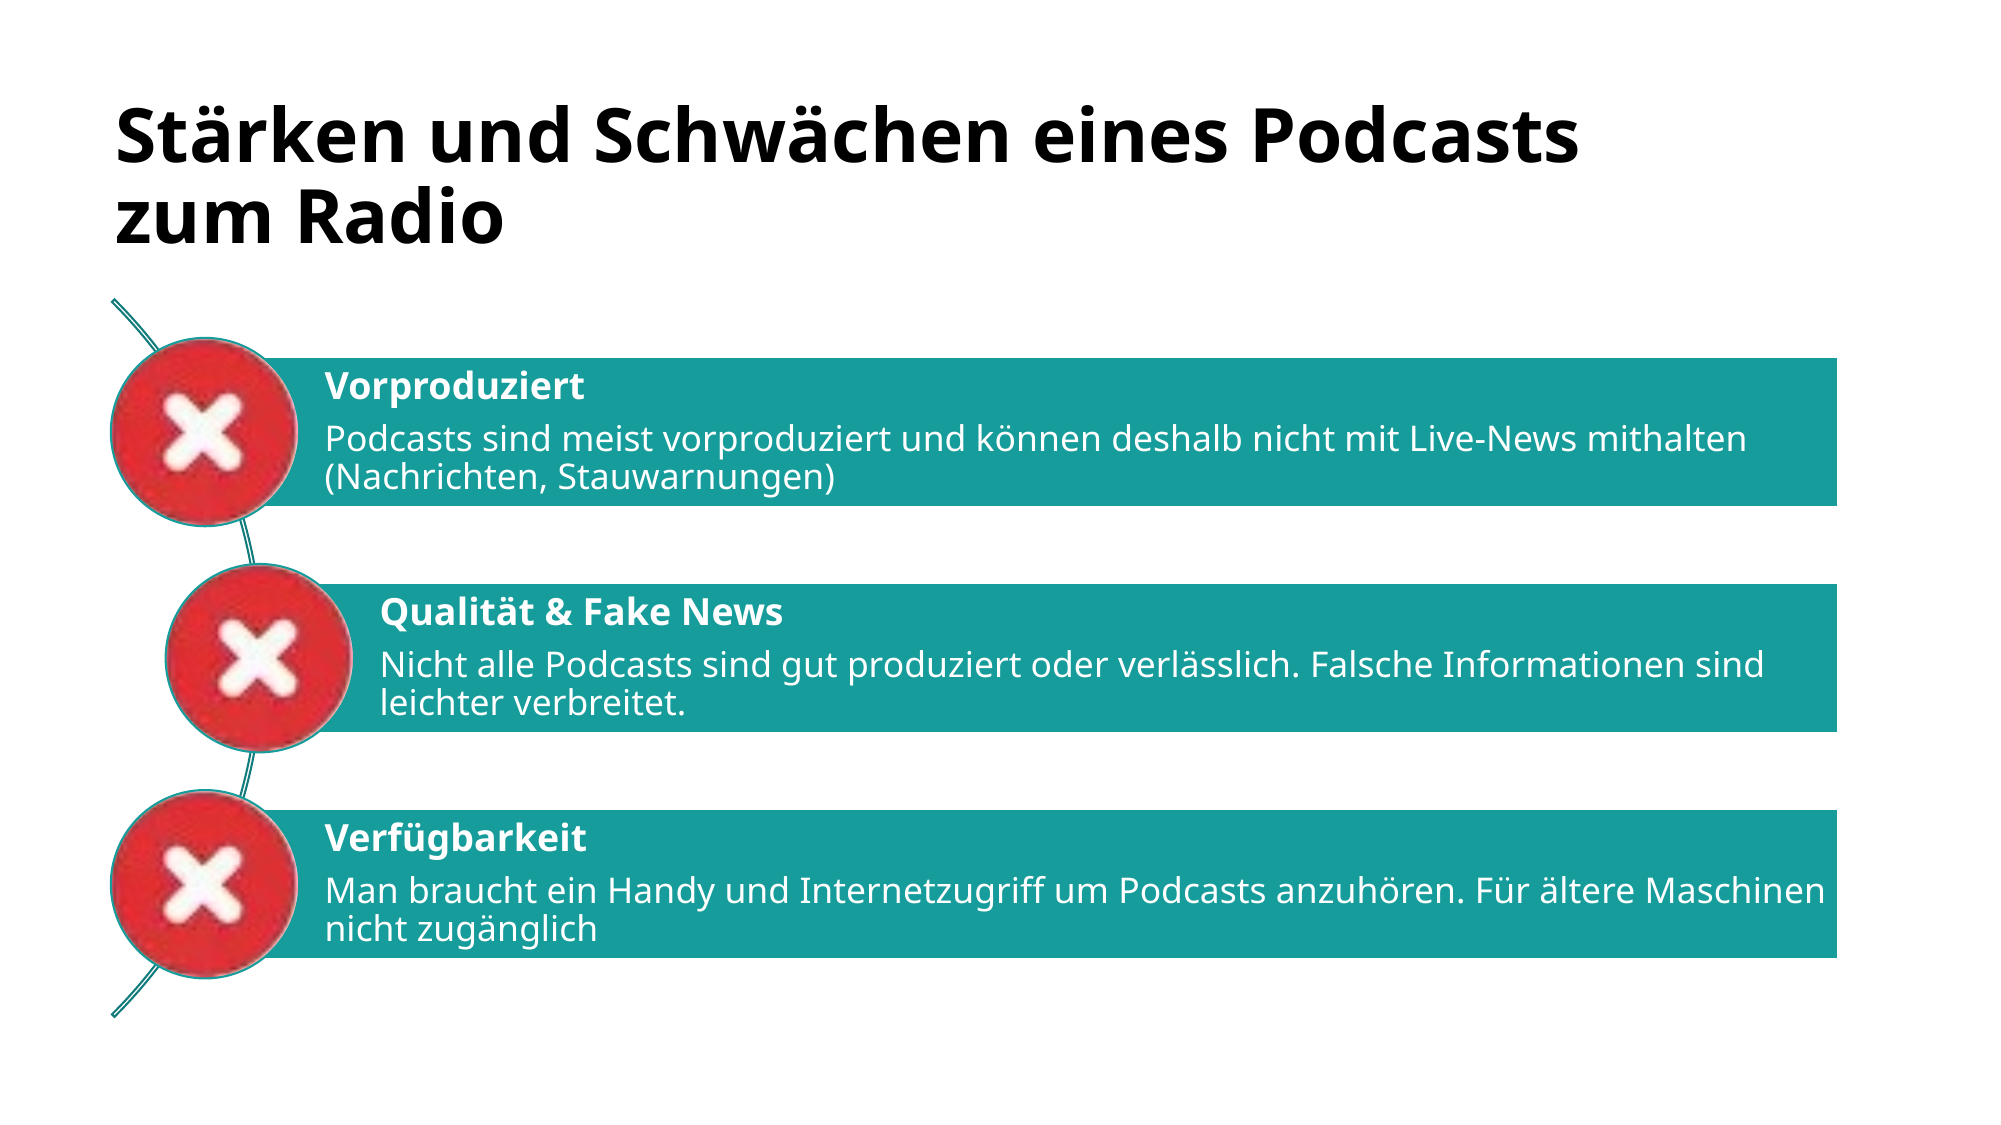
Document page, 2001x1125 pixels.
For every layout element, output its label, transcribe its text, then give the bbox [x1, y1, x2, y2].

title Stärken und Schwächen eines Podcasts zum Radio [100, 90, 1849, 276]
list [100, 281, 1849, 1035]
